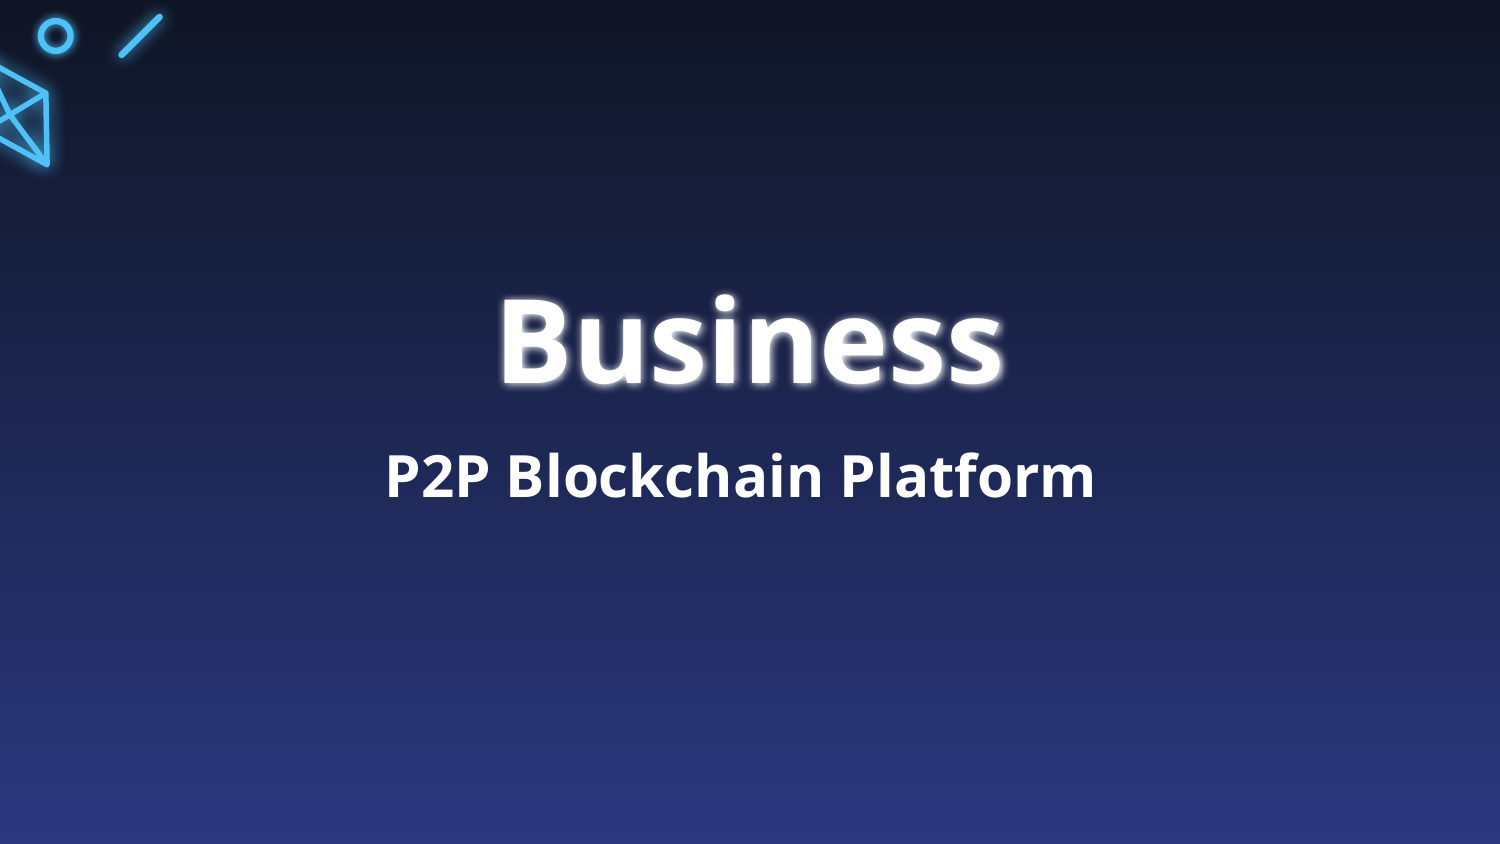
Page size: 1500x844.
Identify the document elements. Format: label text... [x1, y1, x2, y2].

text_box P2P Blockchain Platform [224, 423, 1257, 524]
title Business [116, 252, 1383, 580]
